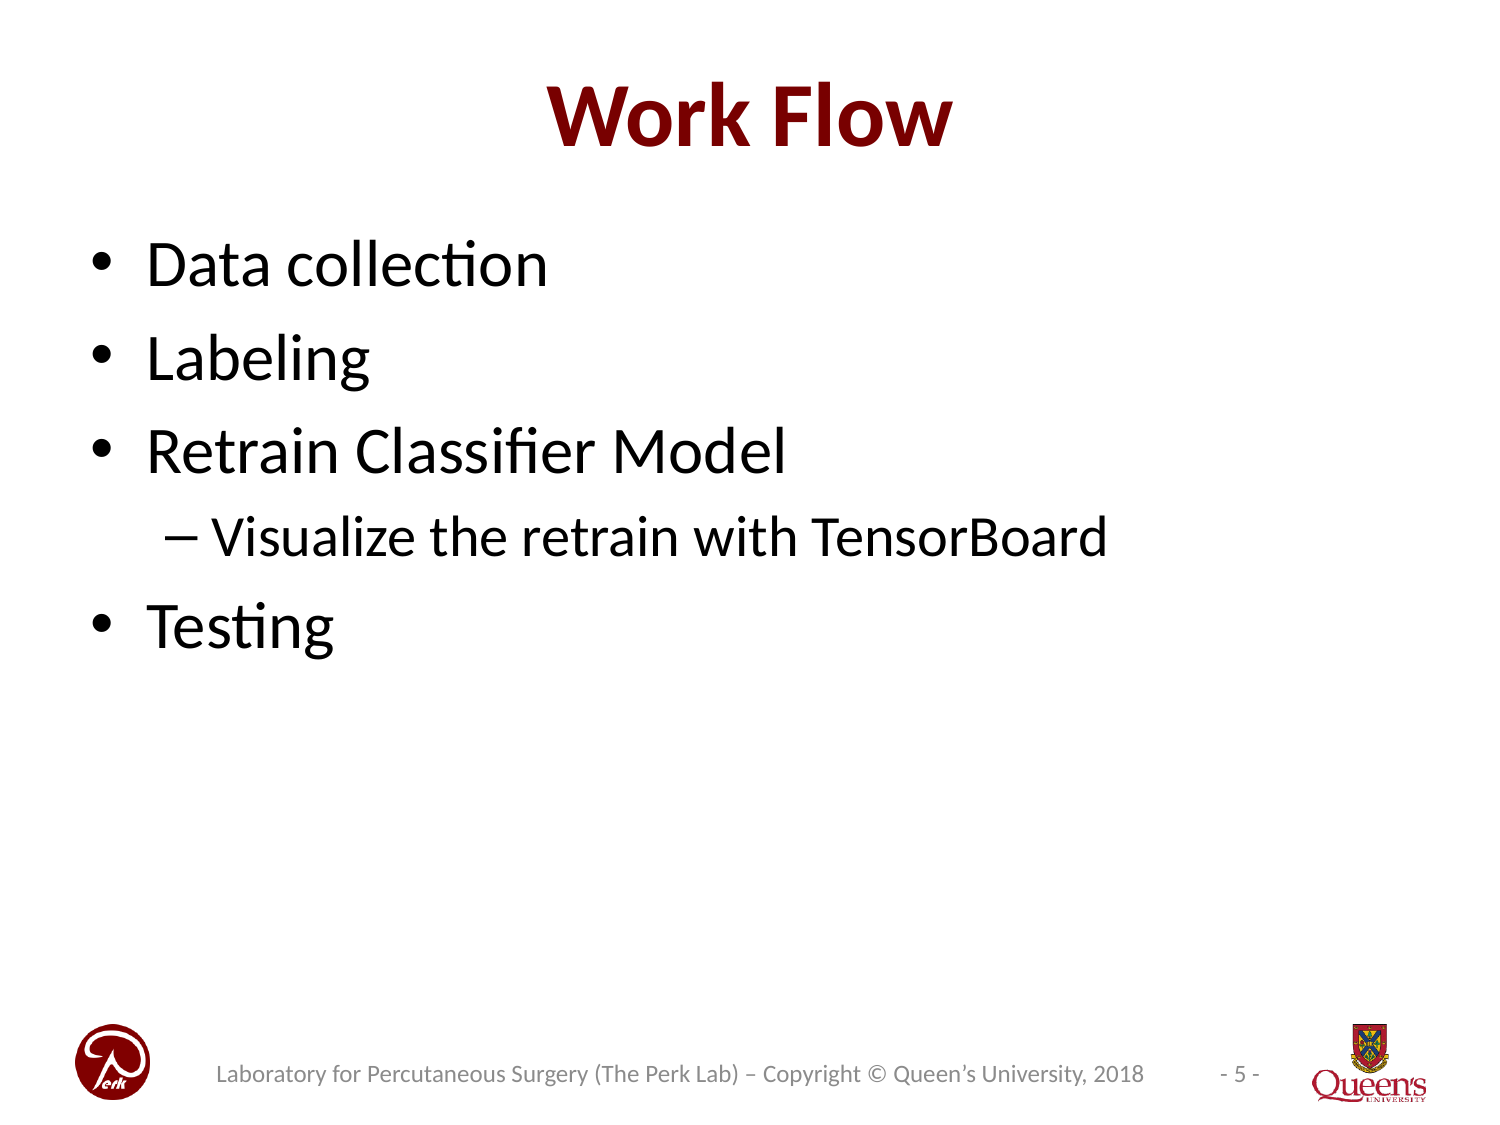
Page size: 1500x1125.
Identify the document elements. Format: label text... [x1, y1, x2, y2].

picture [75, 1024, 150, 1100]
slide_number - 5 - [1187, 1042, 1275, 1103]
list Data collection Labeling Retrain Classifier Model Visualize the retrain with TensorBoard Testing [75, 212, 1425, 1005]
title Work Flow [75, 45, 1425, 175]
picture [1312, 1024, 1426, 1102]
footer Laboratory for Percutaneous Surgery (The Perk Lab) – Copyright © Queen’s University, 2018 [187, 1042, 1175, 1103]
